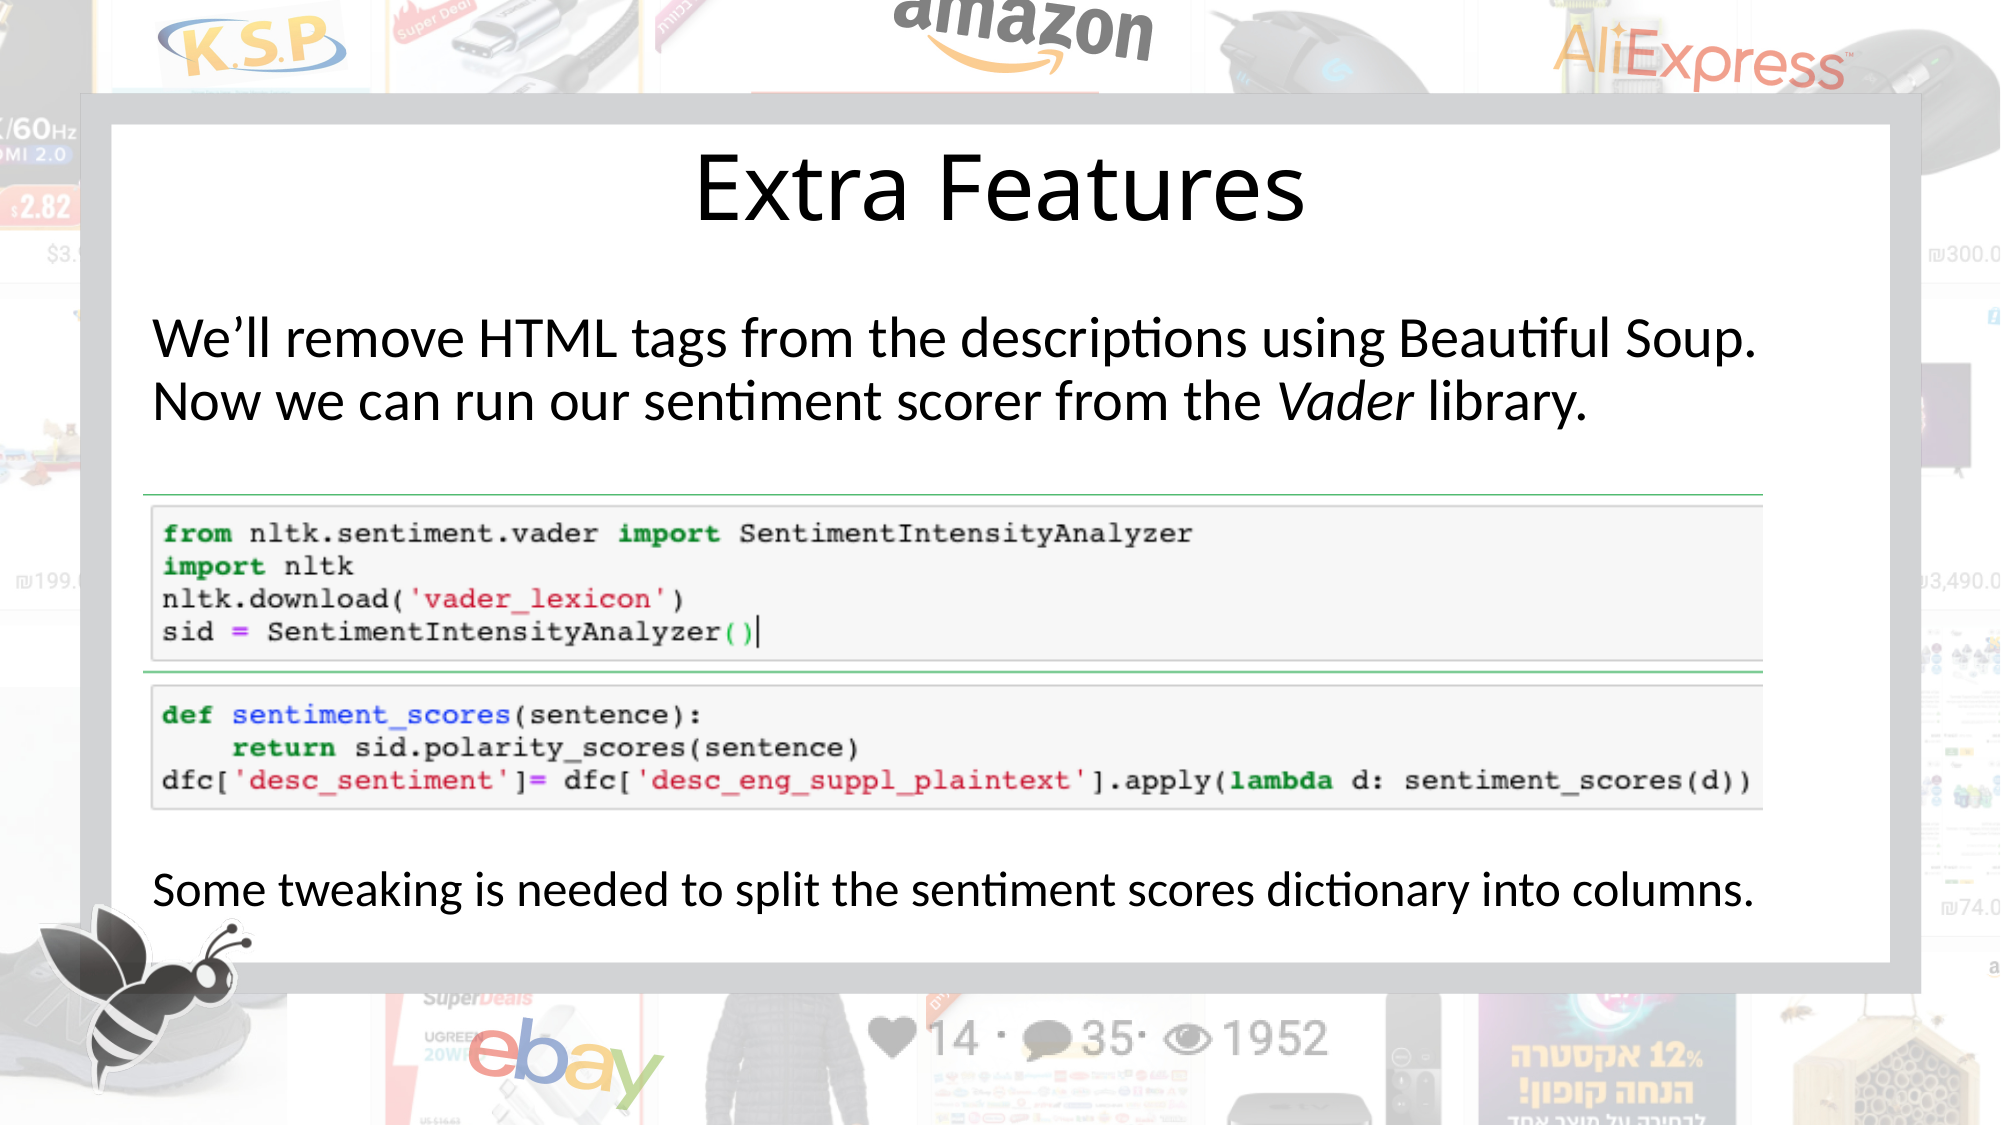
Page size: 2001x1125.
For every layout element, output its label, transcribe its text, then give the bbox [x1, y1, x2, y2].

picture [0, 0, 2001, 1125]
list We’ll remove HTML tags from the descriptions using Beautiful Soup. Now we can run our sentiment scorer from the Vader library. Some tweaking is needed to split the sentiment scores dictionary into columns. [137, 299, 1863, 1014]
title Extra Features [137, 82, 1863, 299]
